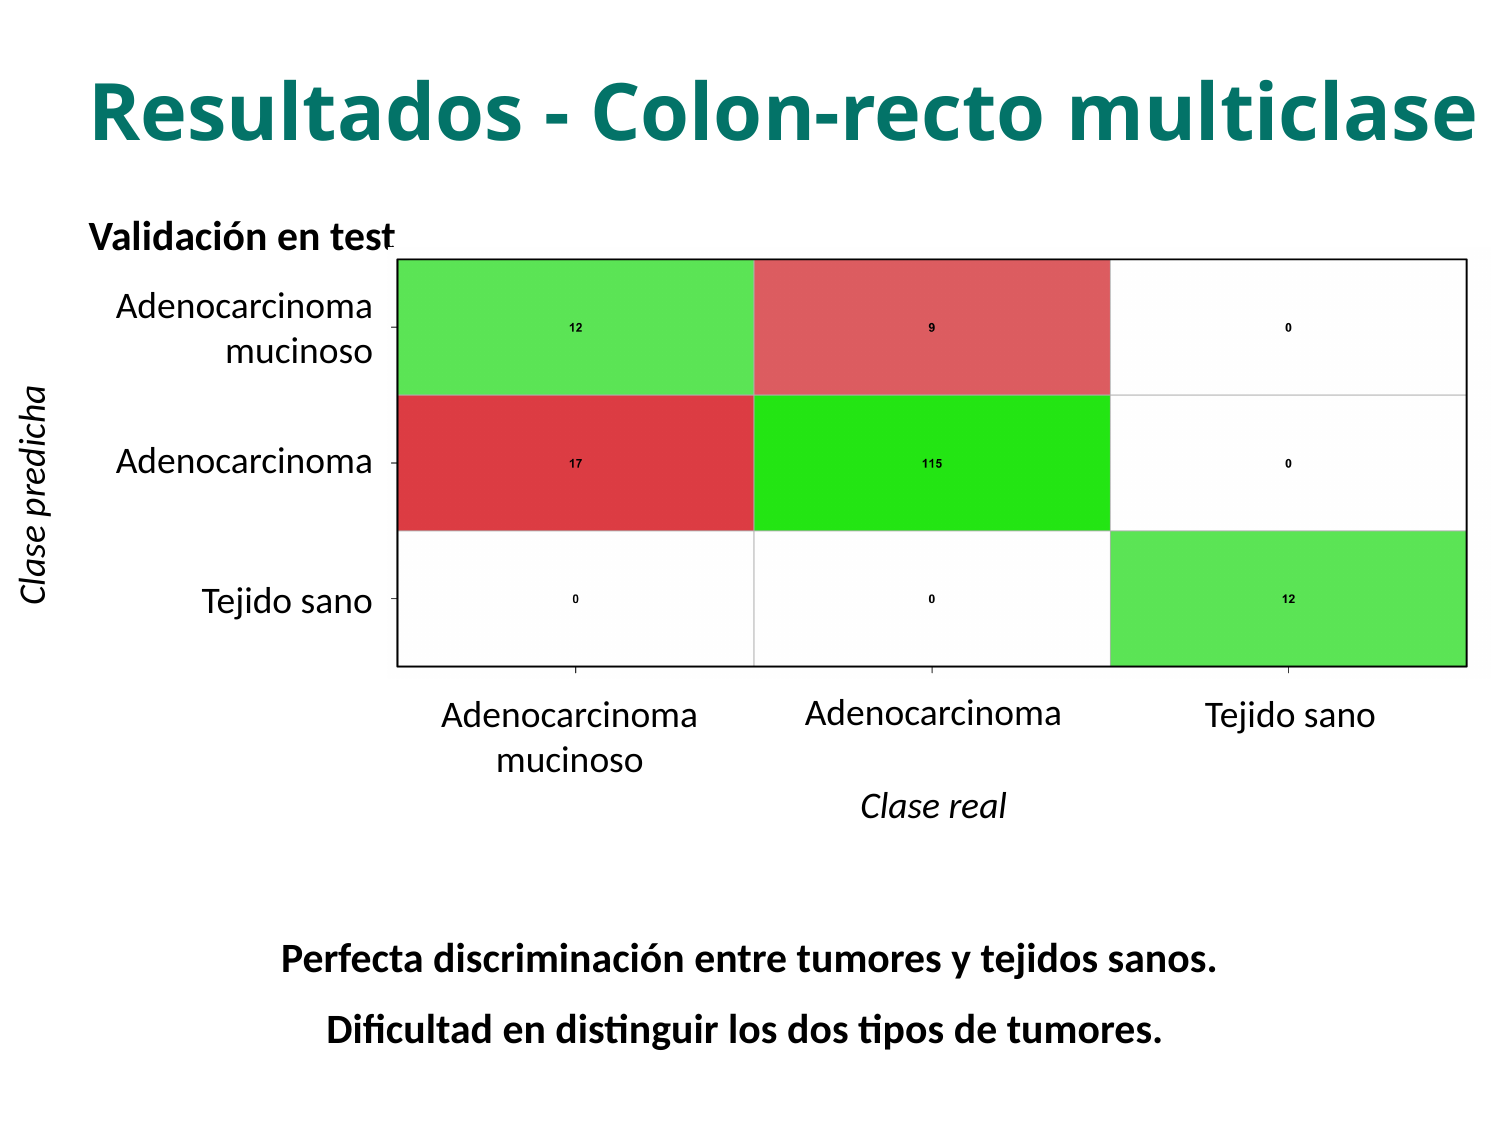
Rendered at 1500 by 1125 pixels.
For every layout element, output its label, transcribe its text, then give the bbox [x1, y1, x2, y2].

text_box Clase real [749, 773, 1022, 834]
text_box Clase predicha [0, 370, 60, 643]
text_box Adenocarcinoma mucinoso Adenocarcinoma Tejido sano [50, 282, 387, 629]
list Validación en test [0, 201, 1500, 282]
text_box Adenocarcinoma mucinoso [418, 682, 722, 788]
text_box Tejido sano [1114, 682, 1468, 743]
picture [387, 247, 1491, 679]
text_box Perfecta discriminación entre tumores y tejidos sanos. Dificultad en distinguir los dos tipos de tumores. [0, 923, 1500, 1075]
text_box Resultados - Colon-recto multiclase [0, 0, 1500, 201]
text_box Adenocarcinoma [789, 680, 1078, 741]
